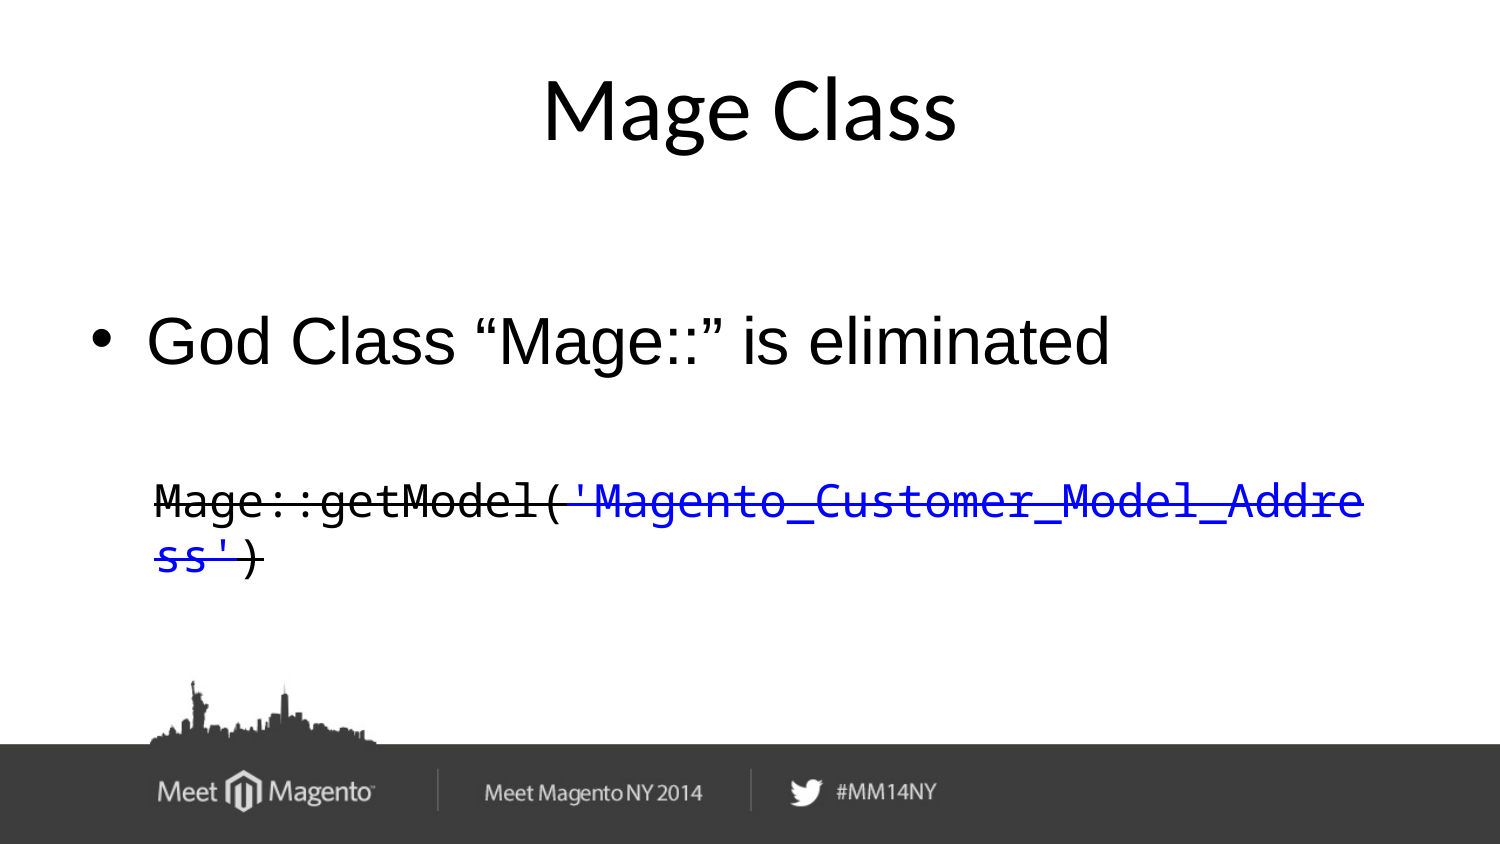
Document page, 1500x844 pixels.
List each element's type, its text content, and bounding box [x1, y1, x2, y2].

list God Class “Mage::” is eliminated [75, 196, 1425, 754]
picture [0, 0, 1500, 844]
title Mage Class [75, 33, 1425, 175]
text_box Mage::getModel('Magento_Customer_Model_Address') [139, 464, 1390, 634]
